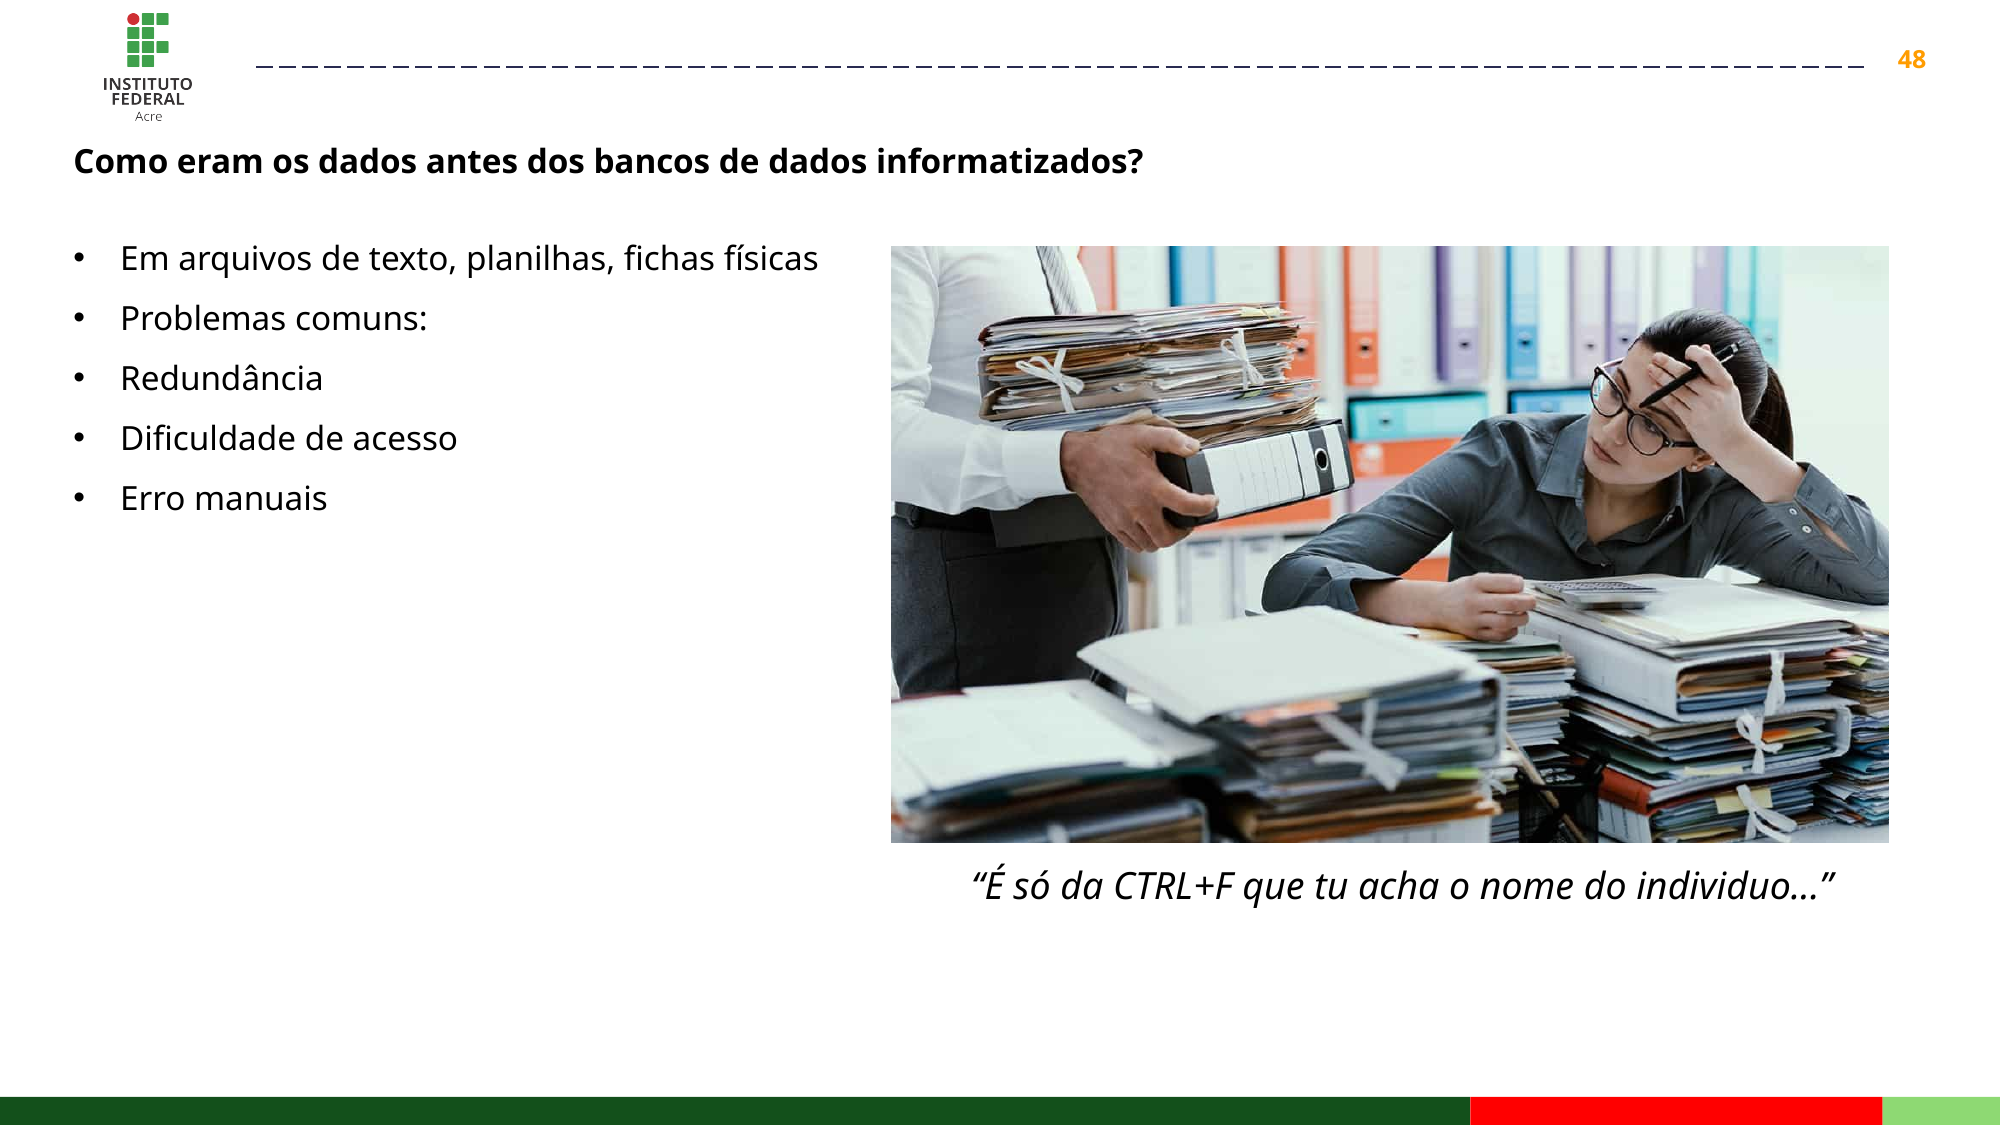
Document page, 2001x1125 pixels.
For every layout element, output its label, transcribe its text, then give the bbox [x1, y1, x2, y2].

text_box “É só da CTRL+F que tu acha o nome do individuo...” [956, 854, 2000, 914]
text_box Como eram os dados antes dos bancos de dados informatizados? [58, 112, 1243, 188]
picture [104, 12, 192, 121]
slide_number 48 [1865, 30, 1942, 91]
text_box [0, 1095, 1469, 1125]
text_box [1469, 1095, 1881, 1125]
text_box [1881, 1095, 2000, 1125]
picture [890, 246, 1889, 844]
text_box Em arquivos de texto, planilhas, fichas físicas Problemas comuns: Redundância Dificuldade de acesso Erro manuais [58, 210, 957, 644]
